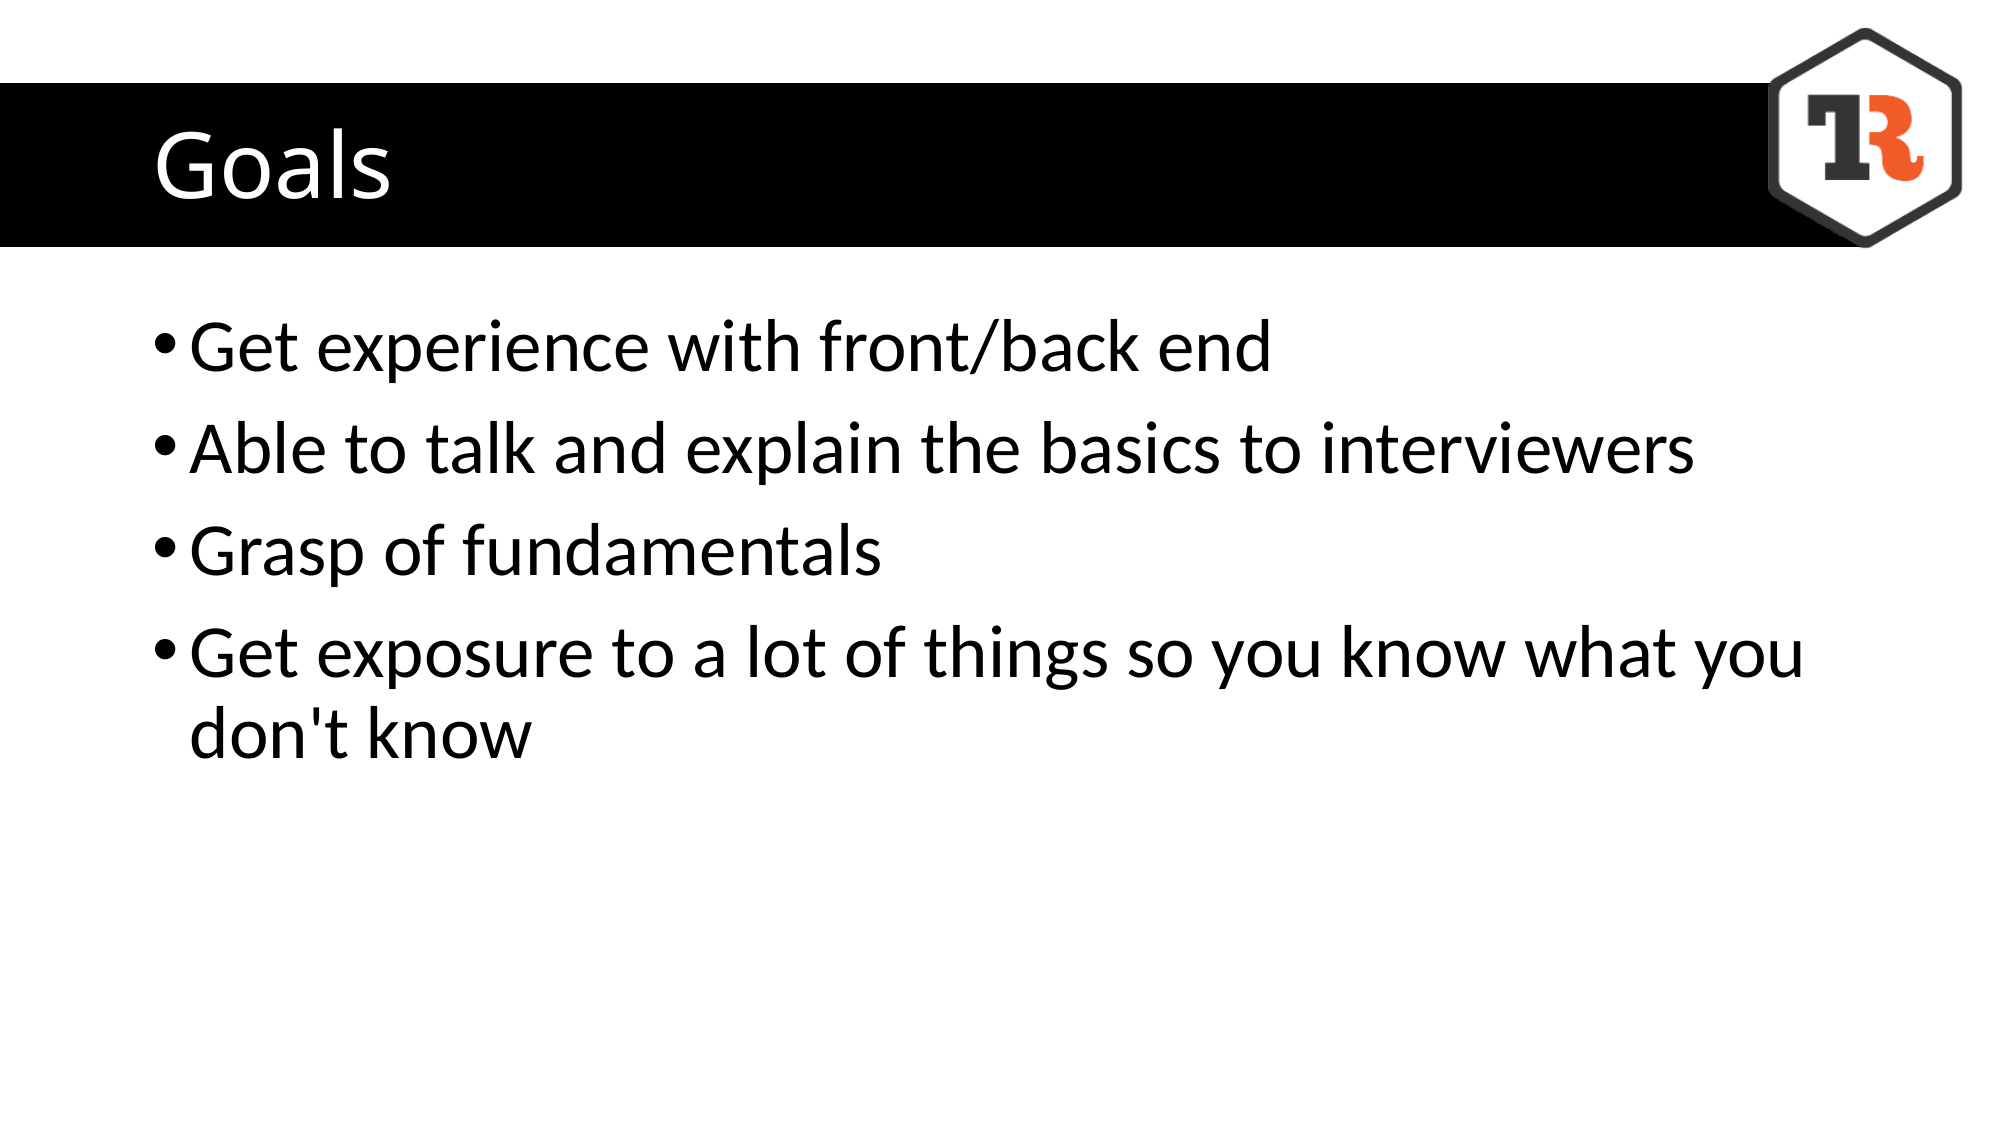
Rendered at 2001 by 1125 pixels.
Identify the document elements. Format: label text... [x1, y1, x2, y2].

picture [1747, 20, 1981, 254]
title Goals [137, 59, 1863, 278]
list Get experience with front/back end Able to talk and explain the basics to interviewers Grasp of fundamentals Get exposure to a lot of things so you know what you don't know [137, 299, 1863, 1014]
